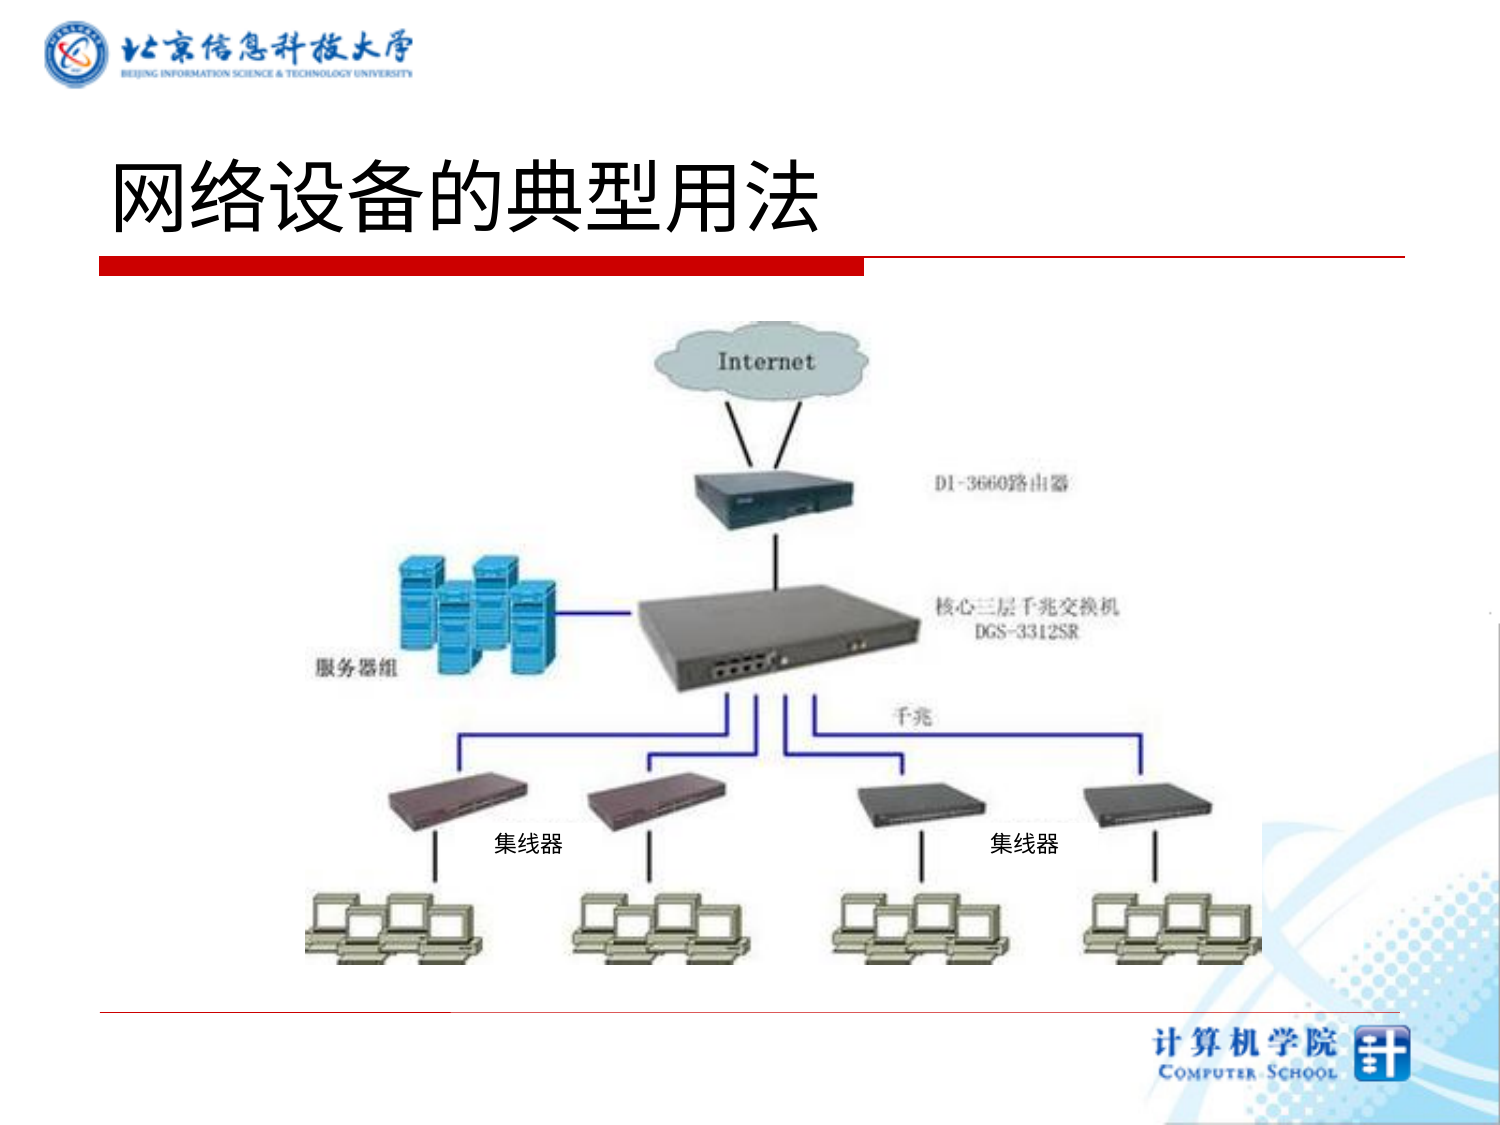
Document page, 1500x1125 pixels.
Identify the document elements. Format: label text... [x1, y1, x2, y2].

title 网络设备的典型用法 [93, 49, 1407, 250]
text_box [305, 321, 1262, 965]
picture [0, 0, 1500, 1125]
